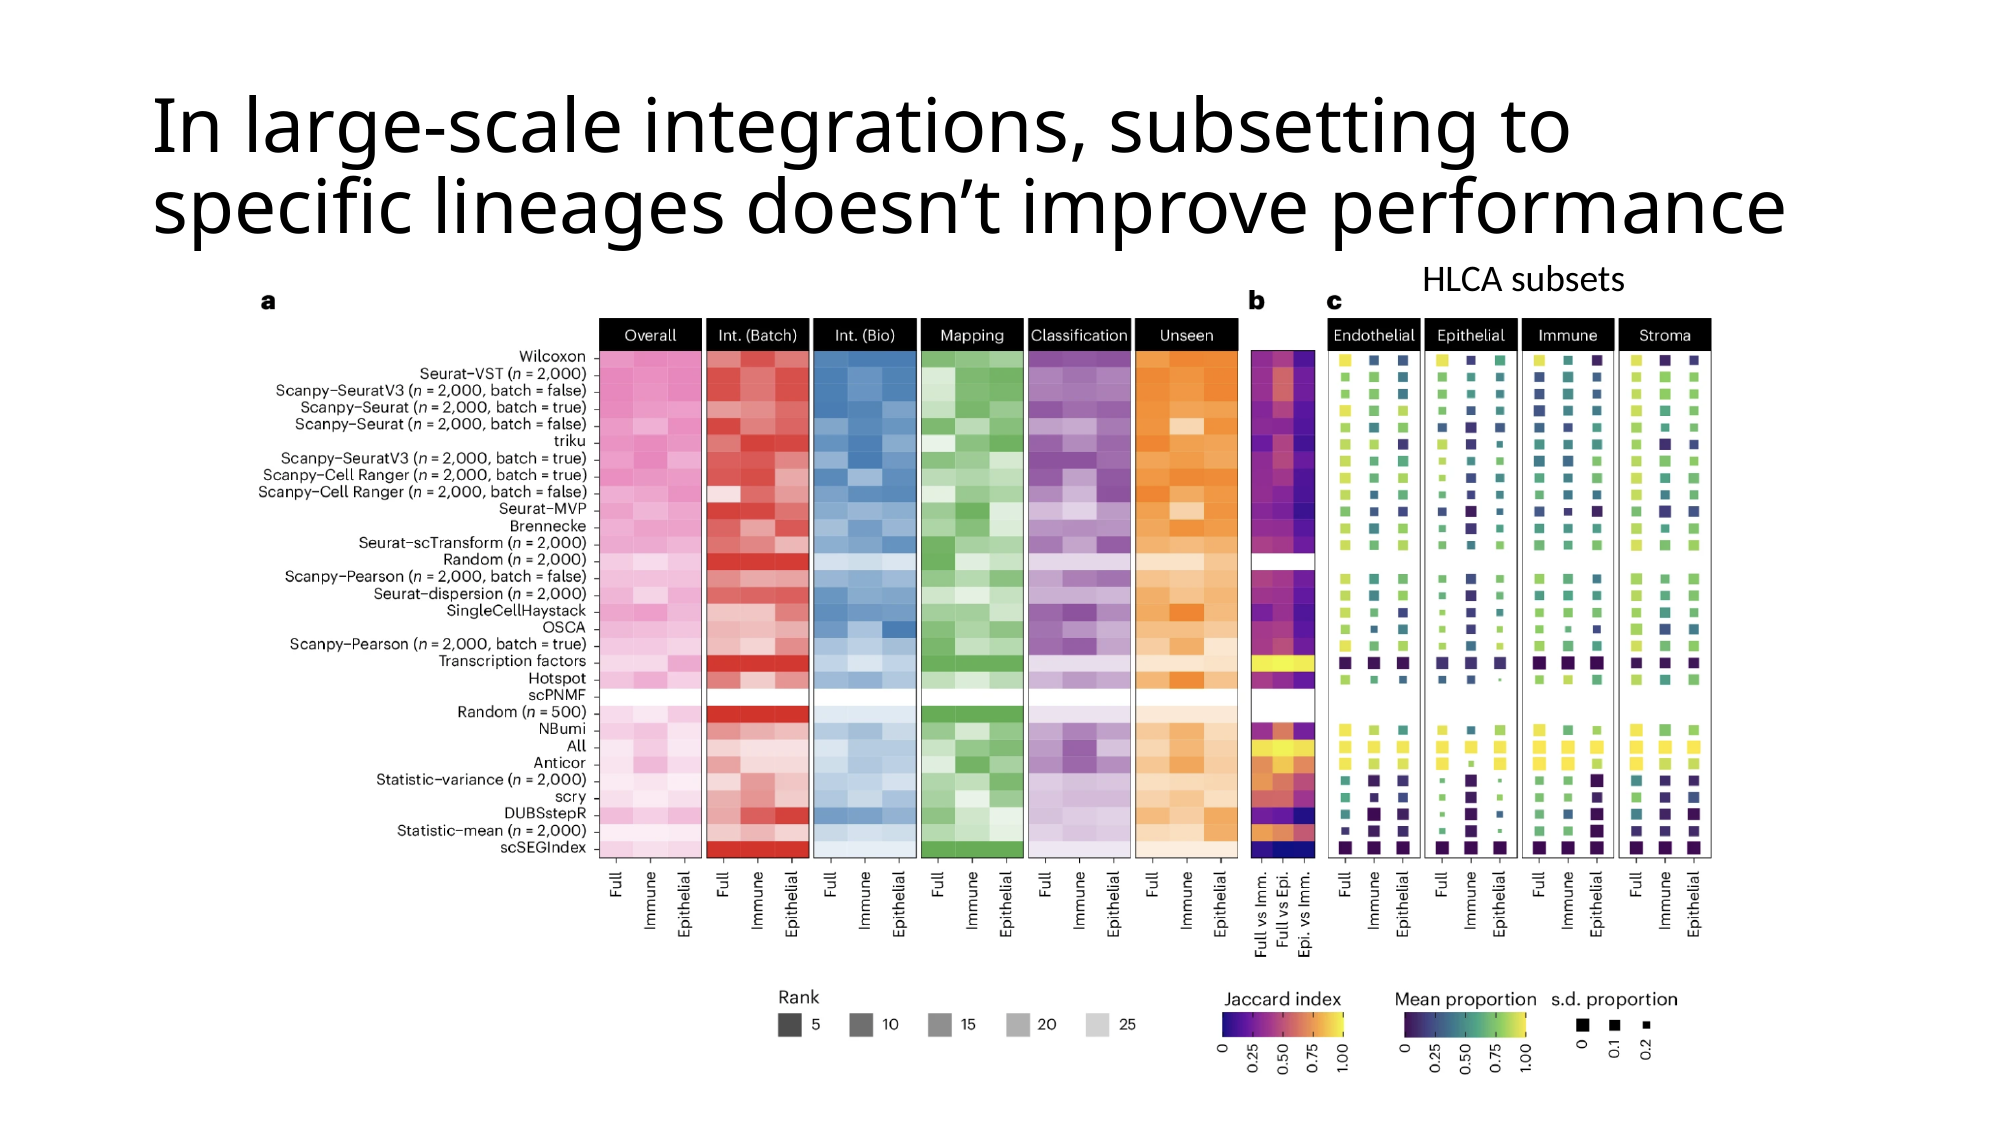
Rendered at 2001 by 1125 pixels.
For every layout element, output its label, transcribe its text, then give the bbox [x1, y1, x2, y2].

title In large-scale integrations, subsetting to specific lineages doesn’t improve performance [137, 59, 1863, 278]
picture [214, 277, 1738, 1090]
text_box HLCA subsets [1407, 246, 1641, 277]
